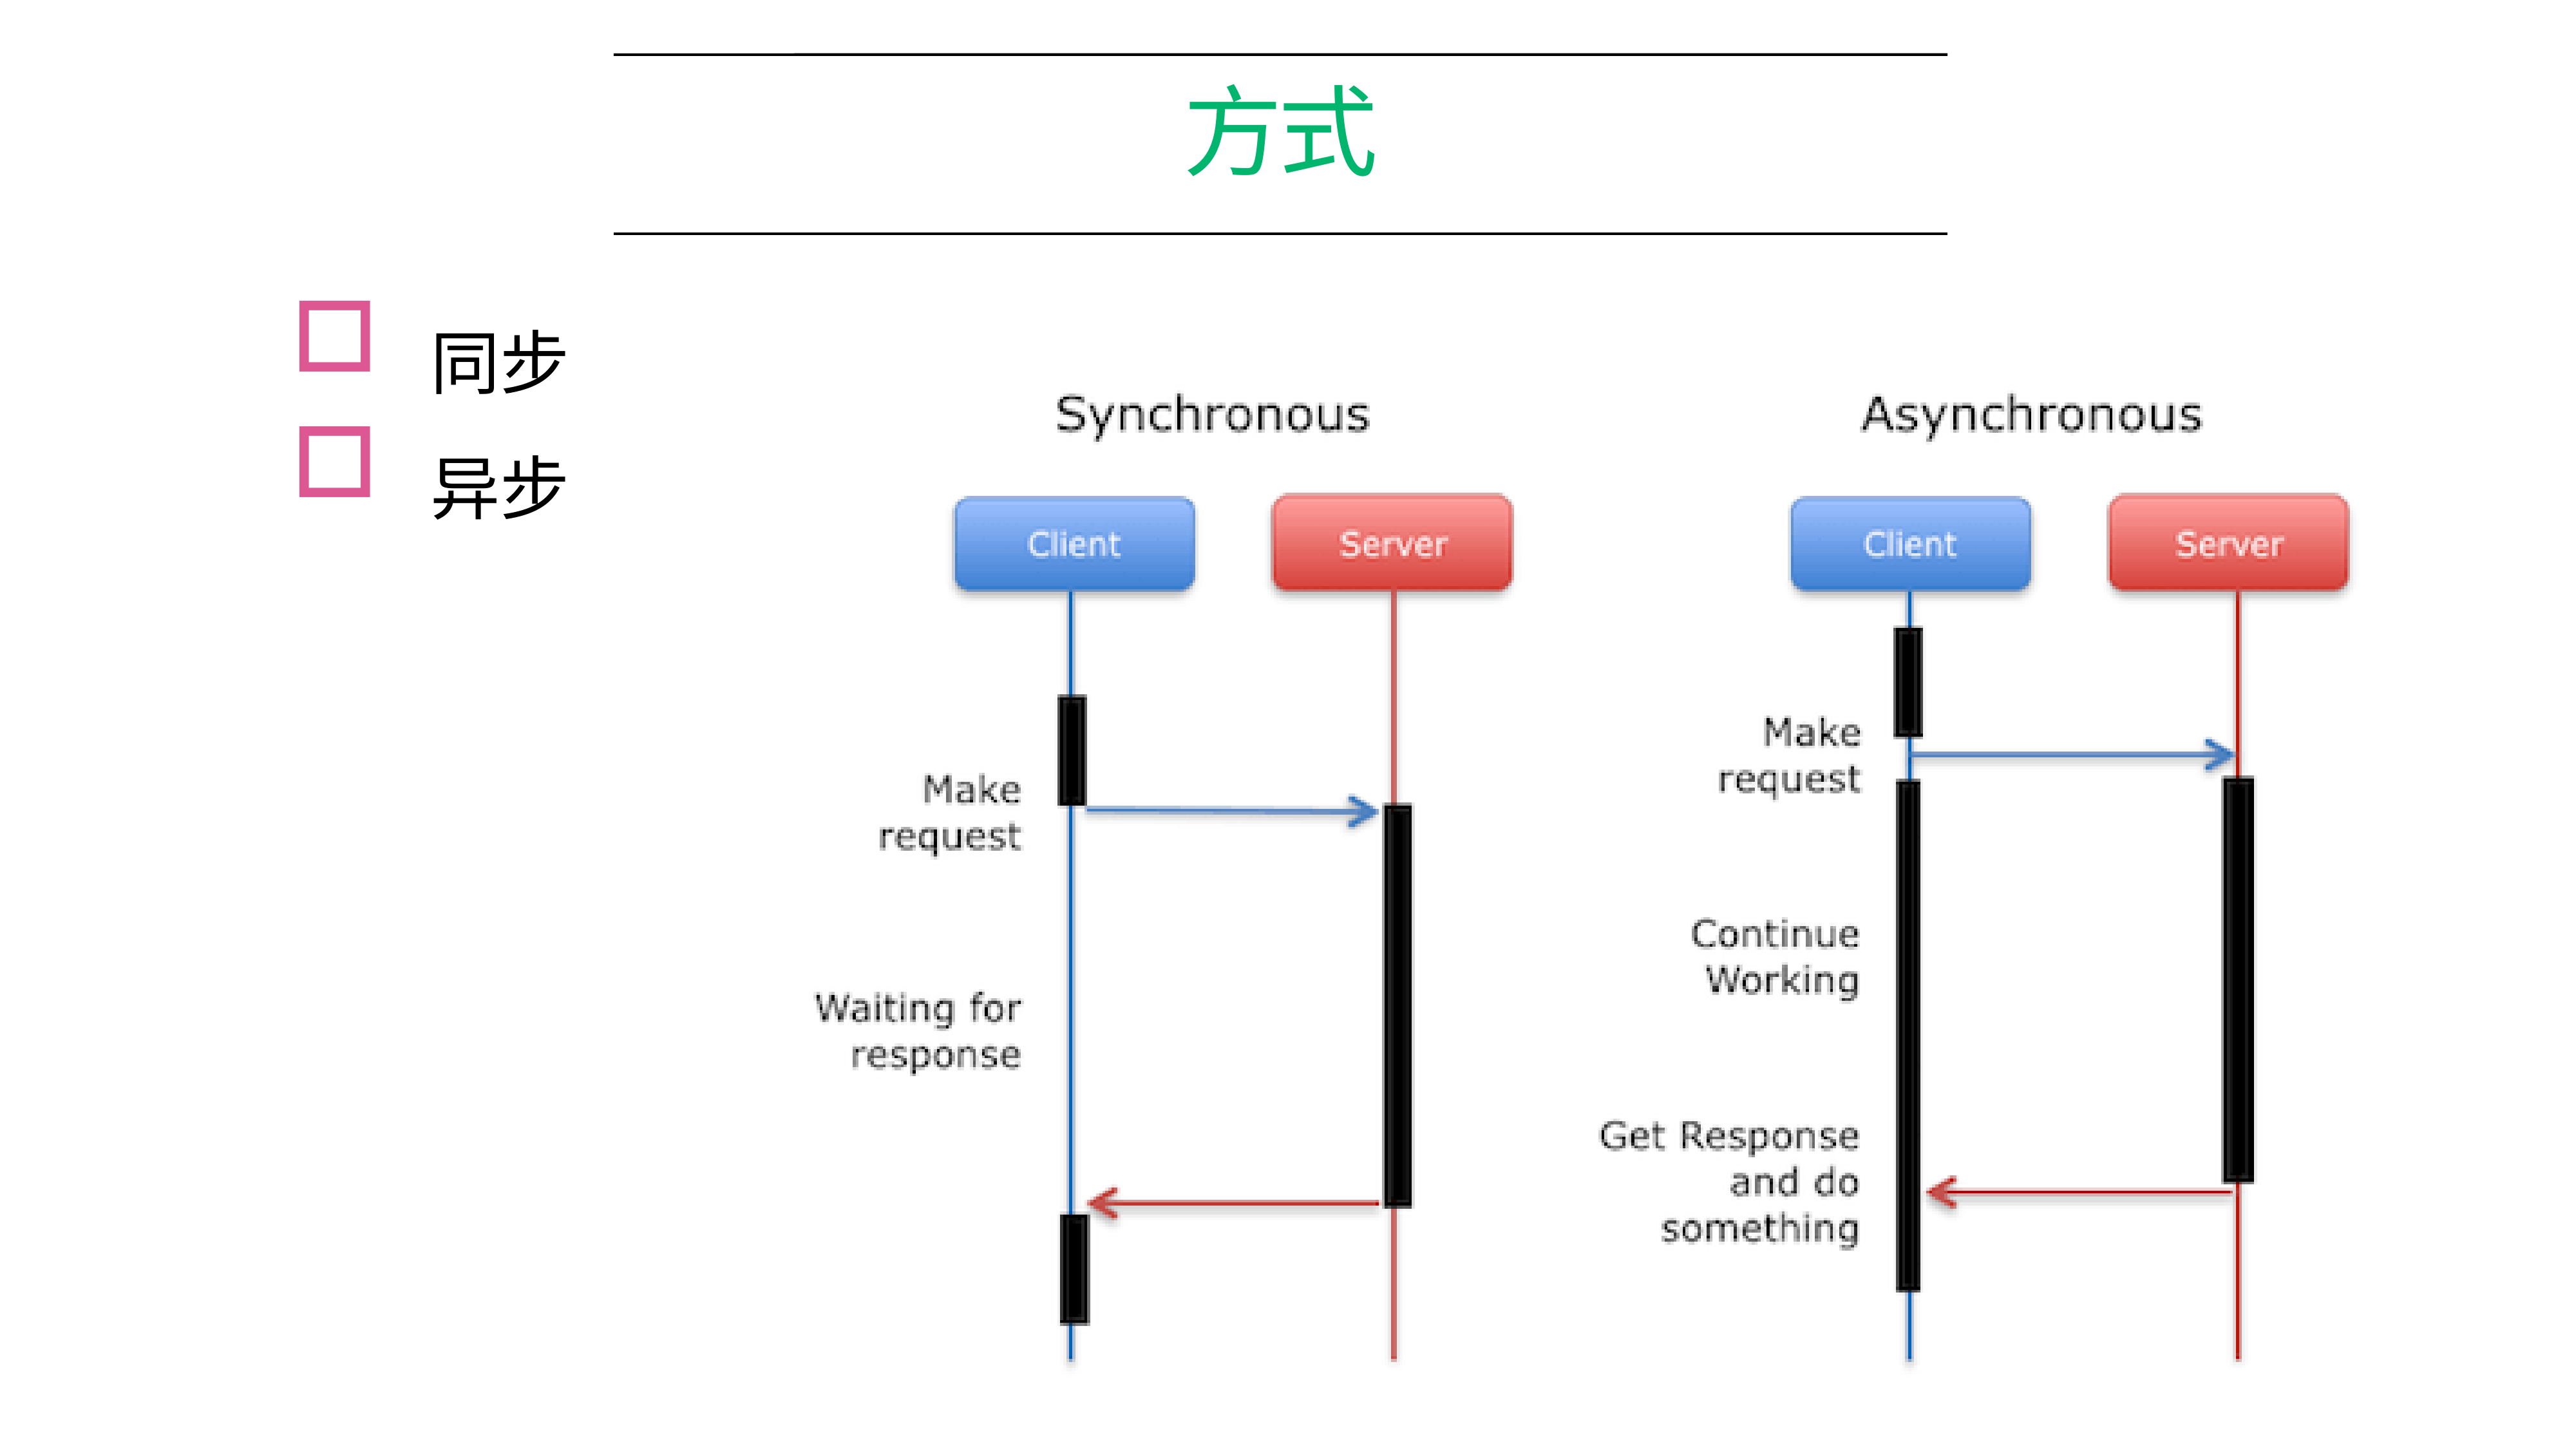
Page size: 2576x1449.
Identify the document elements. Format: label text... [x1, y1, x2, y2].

text_box 同步 异步 [233, 270, 2109, 536]
title 方式 [114, 70, 2447, 216]
picture [639, 272, 2553, 1449]
